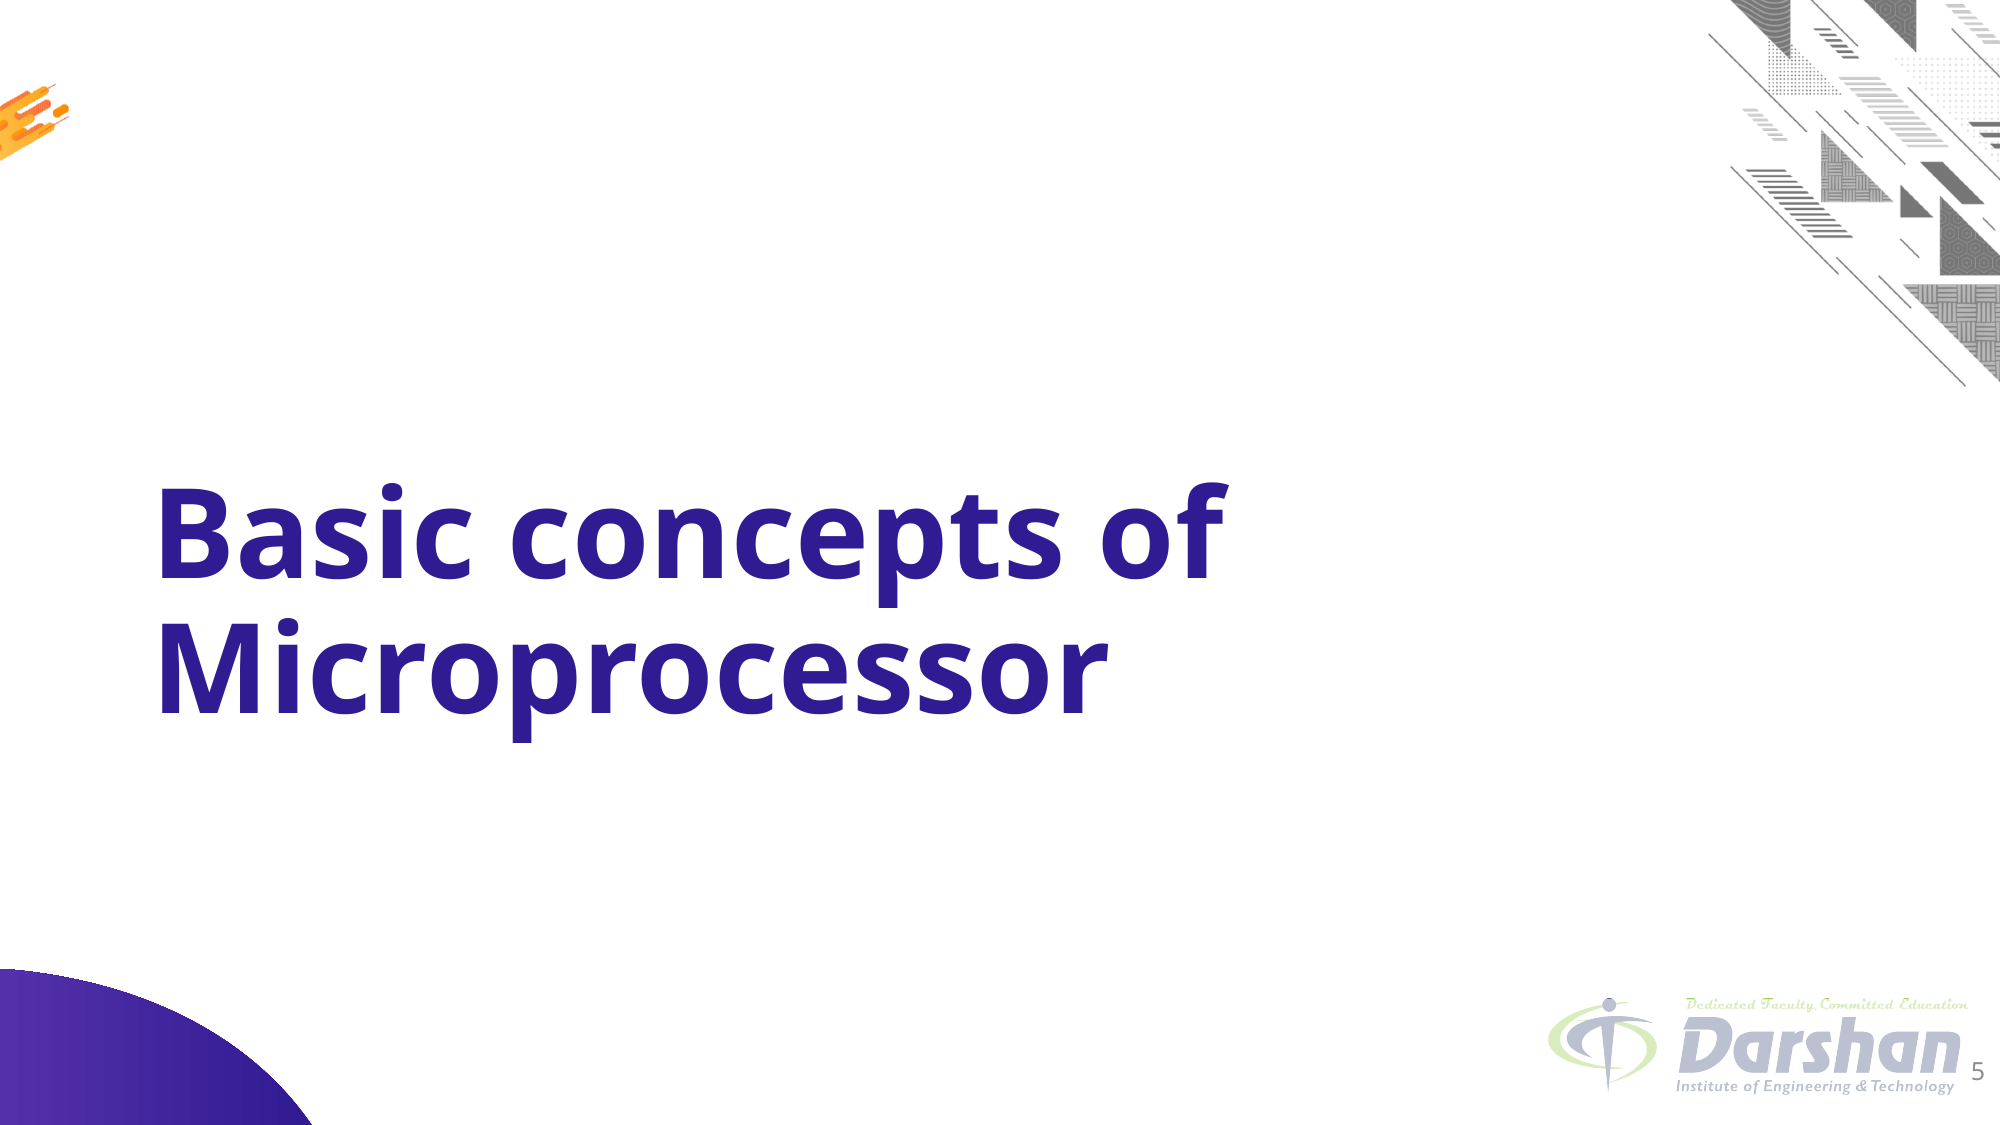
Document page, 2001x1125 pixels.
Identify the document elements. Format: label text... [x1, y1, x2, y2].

slide_number 5 [1550, 1042, 2000, 1103]
title Basic concepts of Microprocessor [136, 280, 1862, 749]
picture [0, 65, 90, 193]
